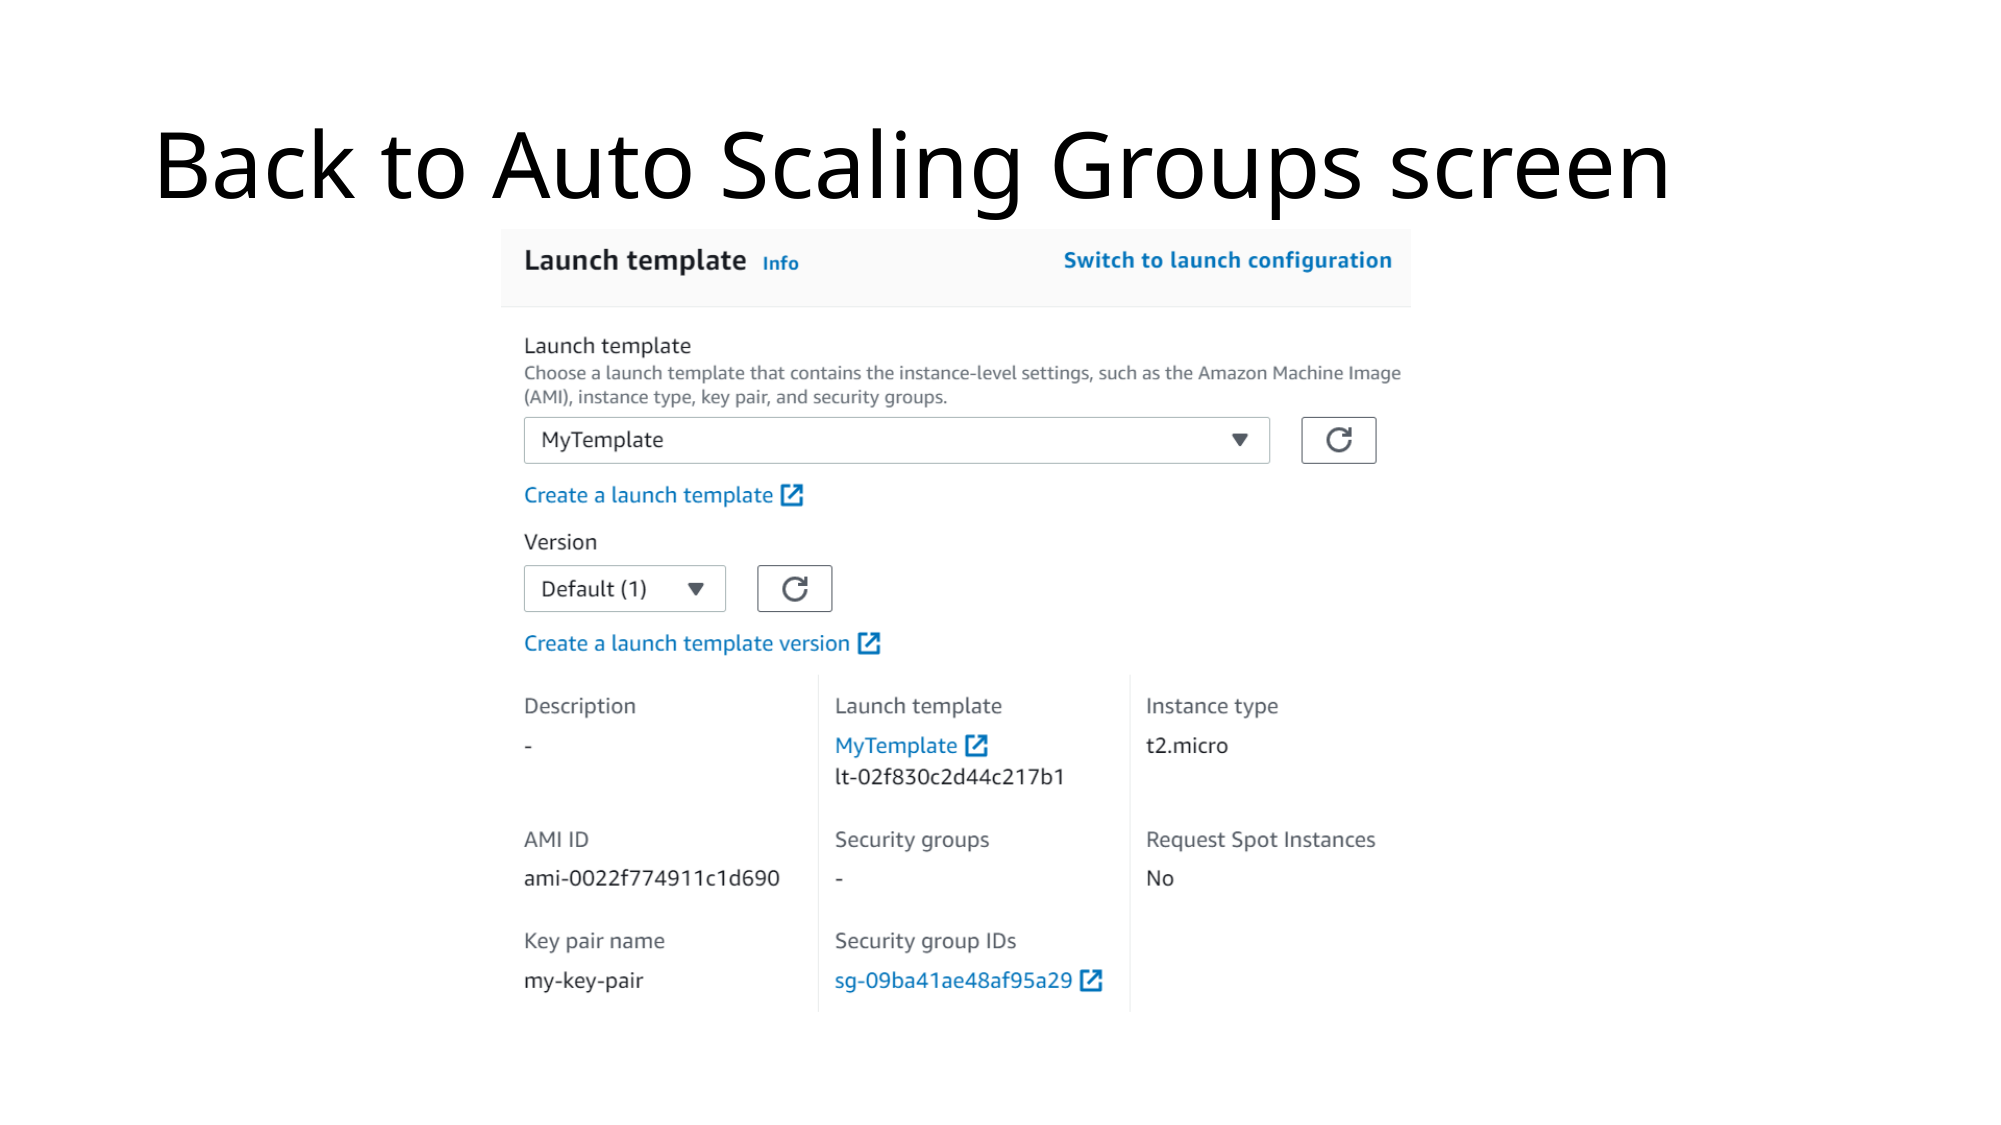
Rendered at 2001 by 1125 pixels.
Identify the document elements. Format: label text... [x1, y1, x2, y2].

title Back to Auto Scaling Groups screen [137, 59, 1863, 278]
picture [501, 229, 1412, 1014]
